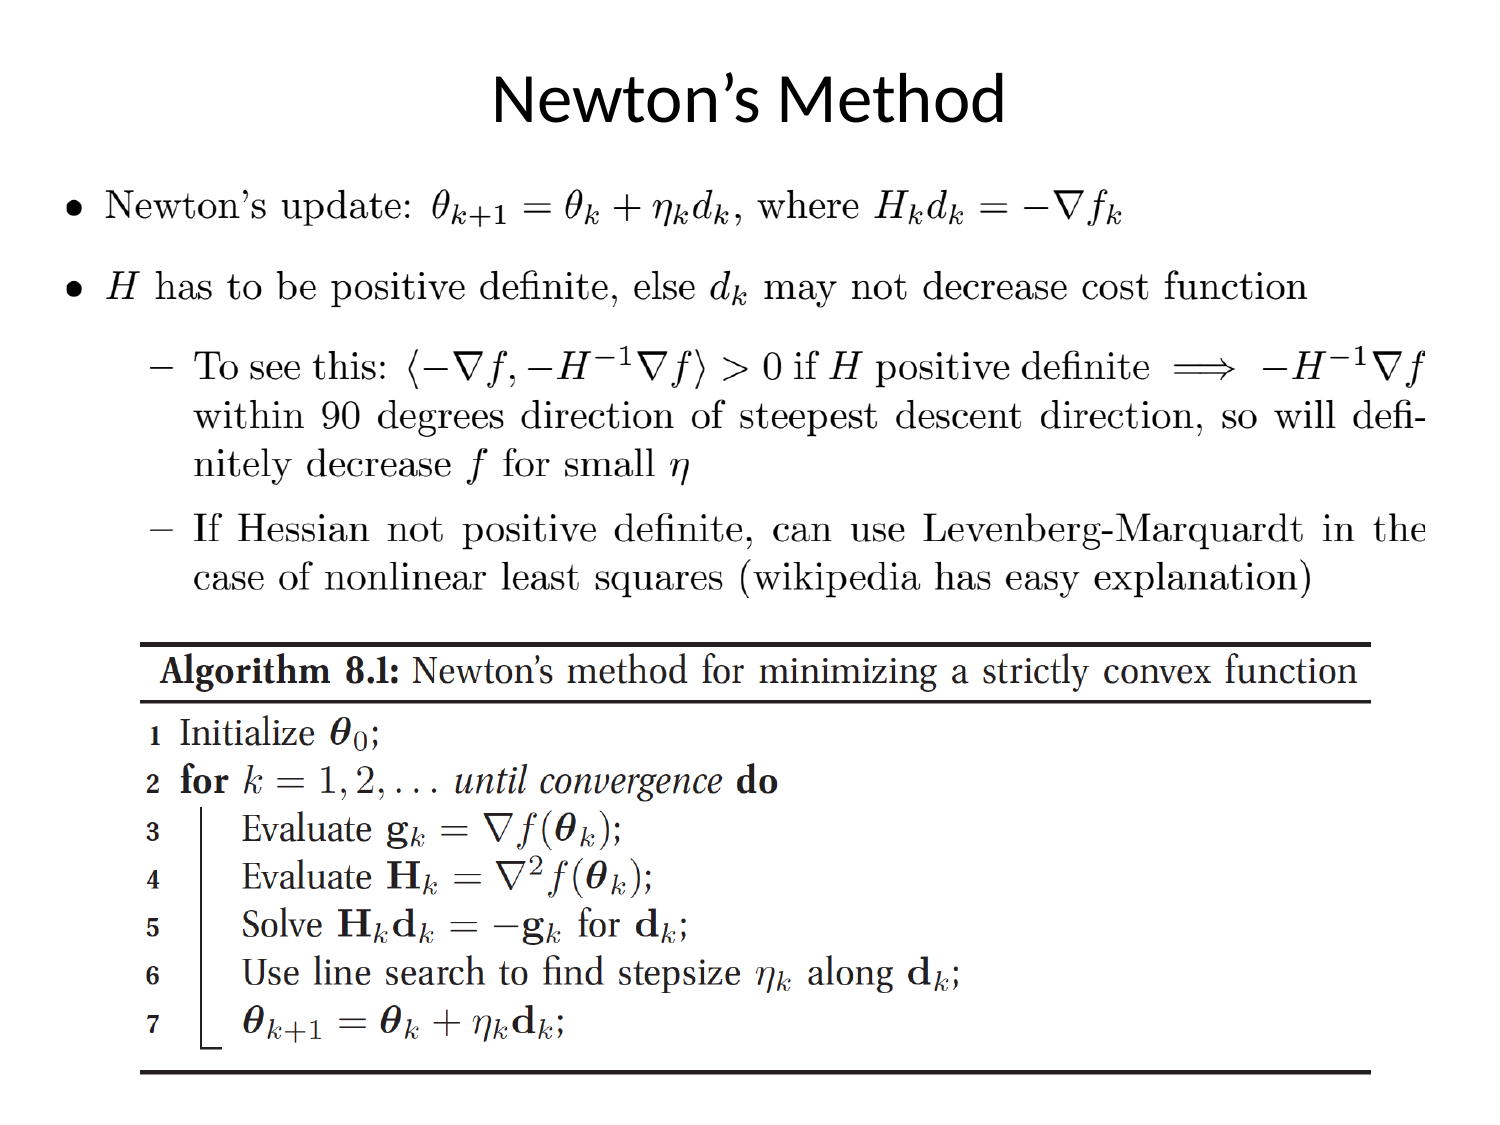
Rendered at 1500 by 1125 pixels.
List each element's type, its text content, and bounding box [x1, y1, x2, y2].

picture [130, 632, 1371, 1084]
picture [66, 188, 1426, 598]
title Newton’s Method [75, 0, 1425, 187]
